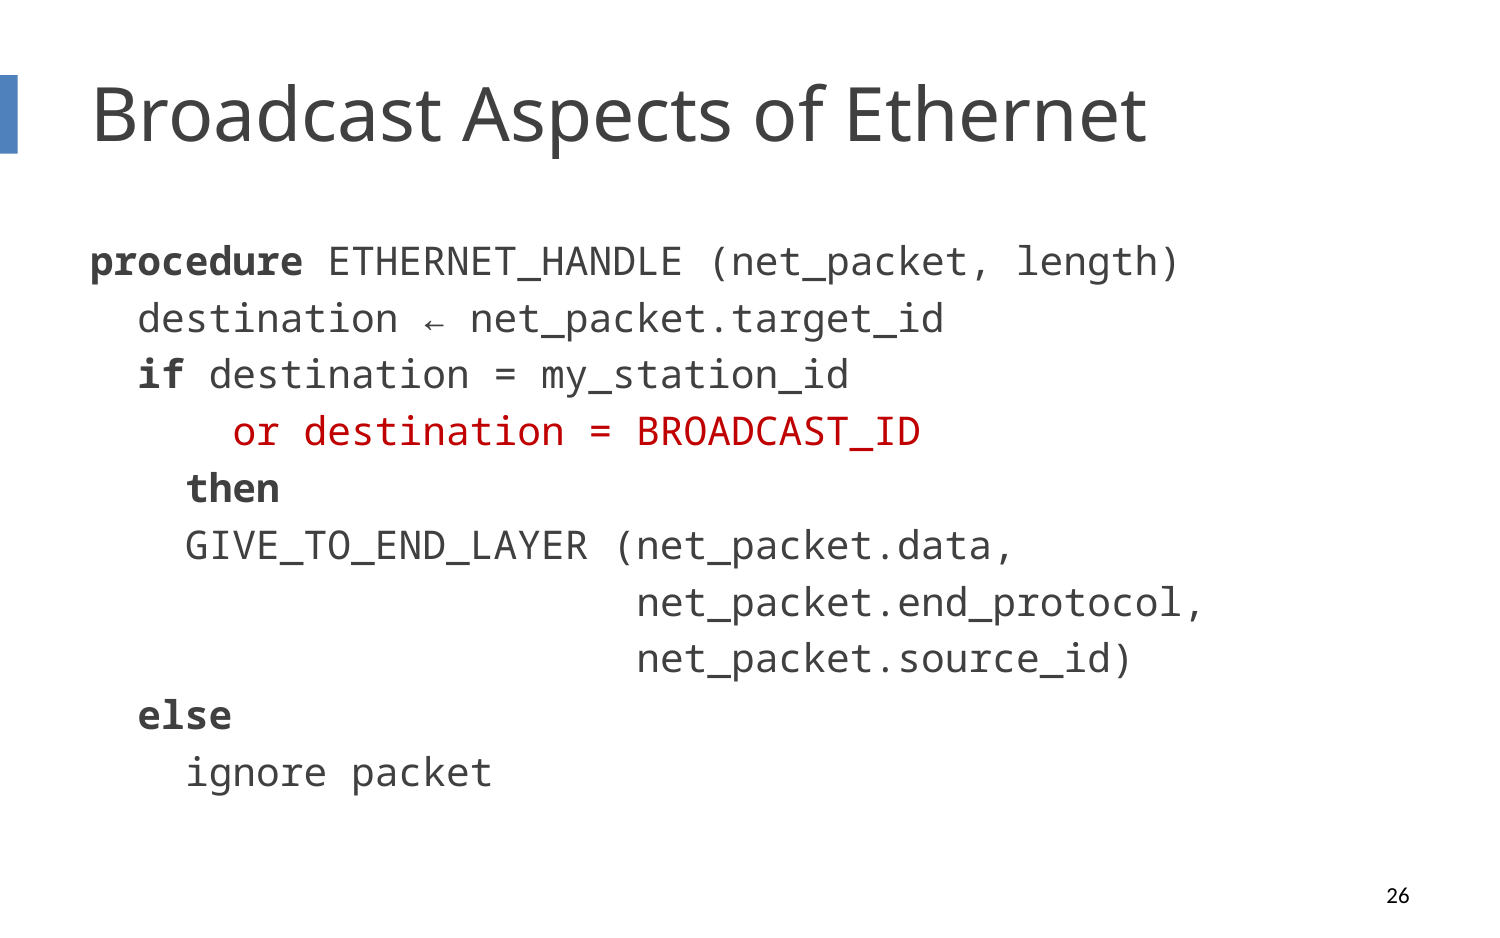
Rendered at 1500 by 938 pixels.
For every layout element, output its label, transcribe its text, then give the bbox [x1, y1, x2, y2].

list procedure ETHERNET_HANDLE (net_packet, length) destination ← net_packet.target_id if destination = my_station_id or destination = BROADCAST_ID then GIVE_TO_END_LAYER (net_packet.data, net_packet.end_protocol, net_packet.source_id) else ignore packet [75, 218, 1425, 838]
slide_number 26 [1074, 868, 1425, 919]
title Broadcast Aspects of Ethernet [75, 37, 1425, 186]
